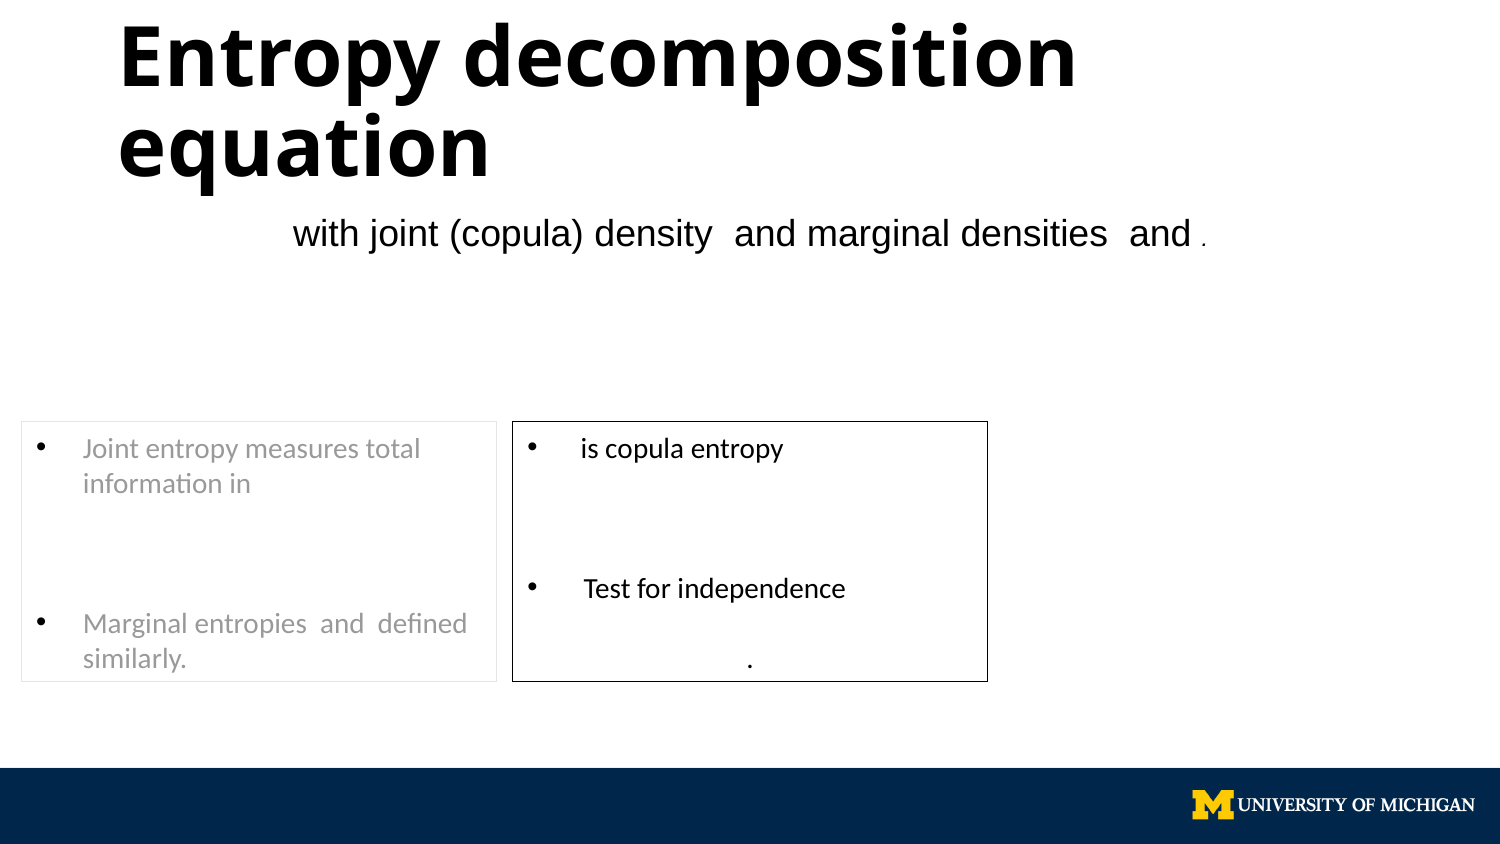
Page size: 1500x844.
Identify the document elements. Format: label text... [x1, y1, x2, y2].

title Entropy decomposition equation [103, 46, 1397, 163]
picture [0, 766, 1500, 844]
